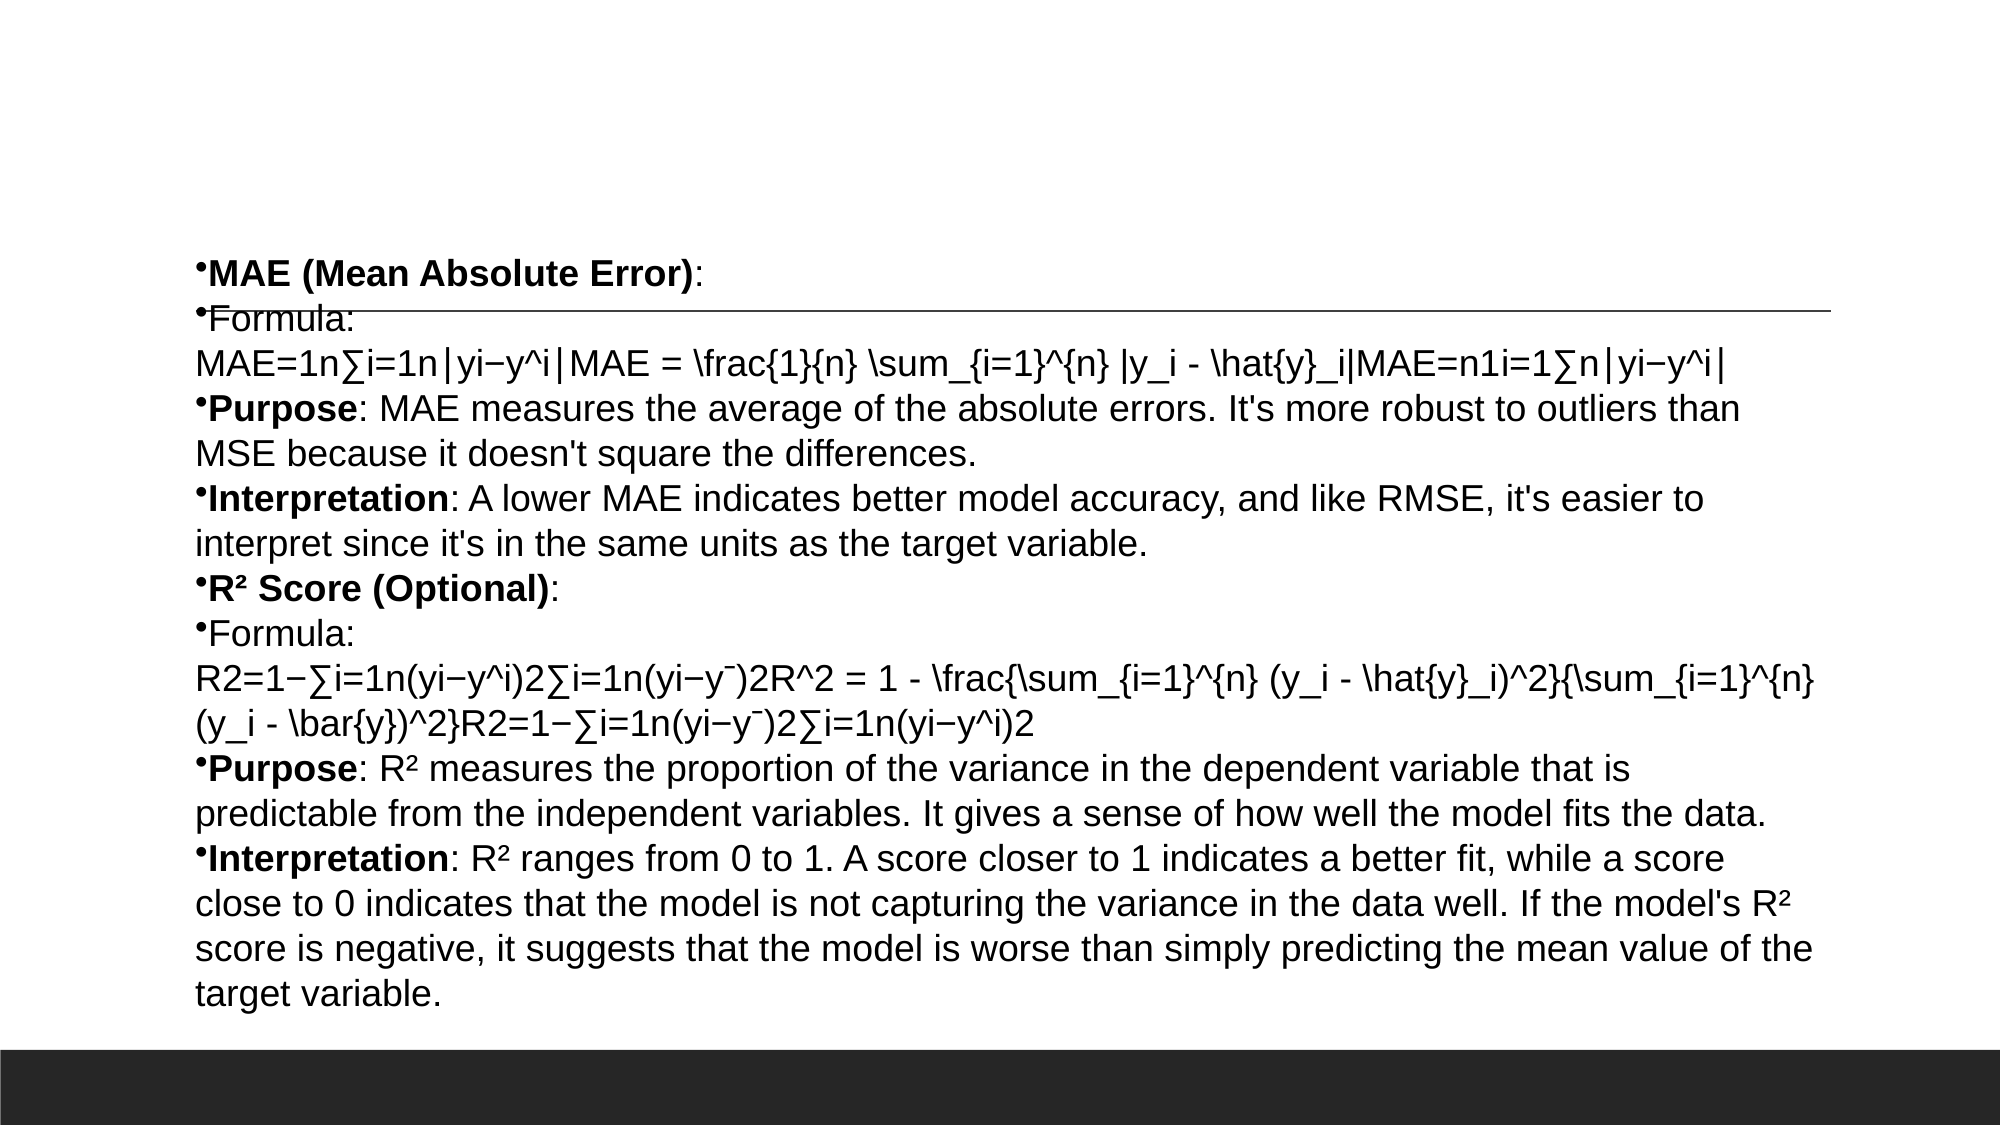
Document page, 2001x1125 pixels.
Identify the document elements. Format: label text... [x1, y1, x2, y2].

list MAE (Mean Absolute Error): Formula: MAE=1n∑i=1n∣yi−y^i∣MAE = \frac{1}{n} \sum_{i=1}^{n} |y_i - \hat{y}_i|MAE=n1​i=1∑n​∣yi​−y^​i​∣ Purpose: MAE measures the average of the absolute errors. It's more robust to outliers than MSE because it doesn't square the differences. Interpretation: A lower MAE indicates better model accuracy, and like RMSE, it's easier to interpret since it's in the same units as the target variable. R² Score (Optional): Formula: R2=1−∑i=1n(yi−y^i)2∑i=1n(yi−yˉ)2R^2 = 1 - \frac{\sum_{i=1}^{n} (y_i - \hat{y}_i)^2}{\sum_{i=1}^{n} (y_i - \bar{y})^2}R2=1−∑i=1n​(yi​−yˉ​)2∑i=1n​(yi​−y^​i​)2​ Purpose: R² measures the proportion of the variance in the dependent variable that is predictable from the independent variables. It gives a sense of how well the model fits the data. Interpretation: R² ranges from 0 to 1. A score closer to 1 indicates a better fit, while a score close to 0 indicates that the model is not capturing the variance in the data well. If the model's R² score is negative, it suggests that the model is worse than simply predicting the mean value of the target variable. [179, 241, 1836, 1067]
